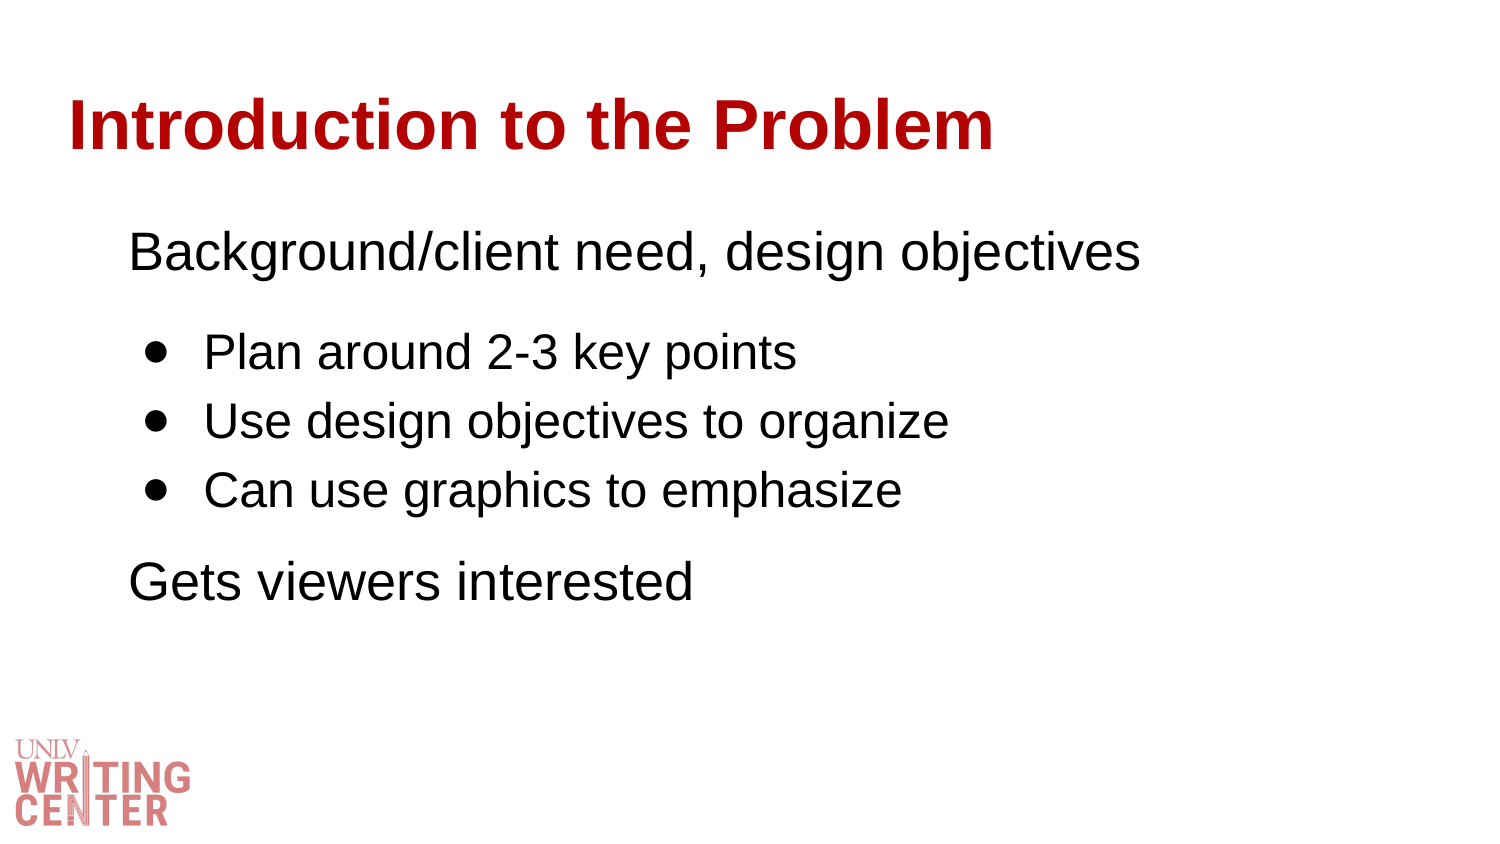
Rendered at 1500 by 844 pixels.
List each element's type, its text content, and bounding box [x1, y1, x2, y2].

list Background/client need, design objectives Plan around 2-3 key points Use design objectives to organize Can use graphics to emphasize Gets viewers interested [117, 210, 1411, 746]
title Introduction to the Problem [57, 39, 1352, 203]
